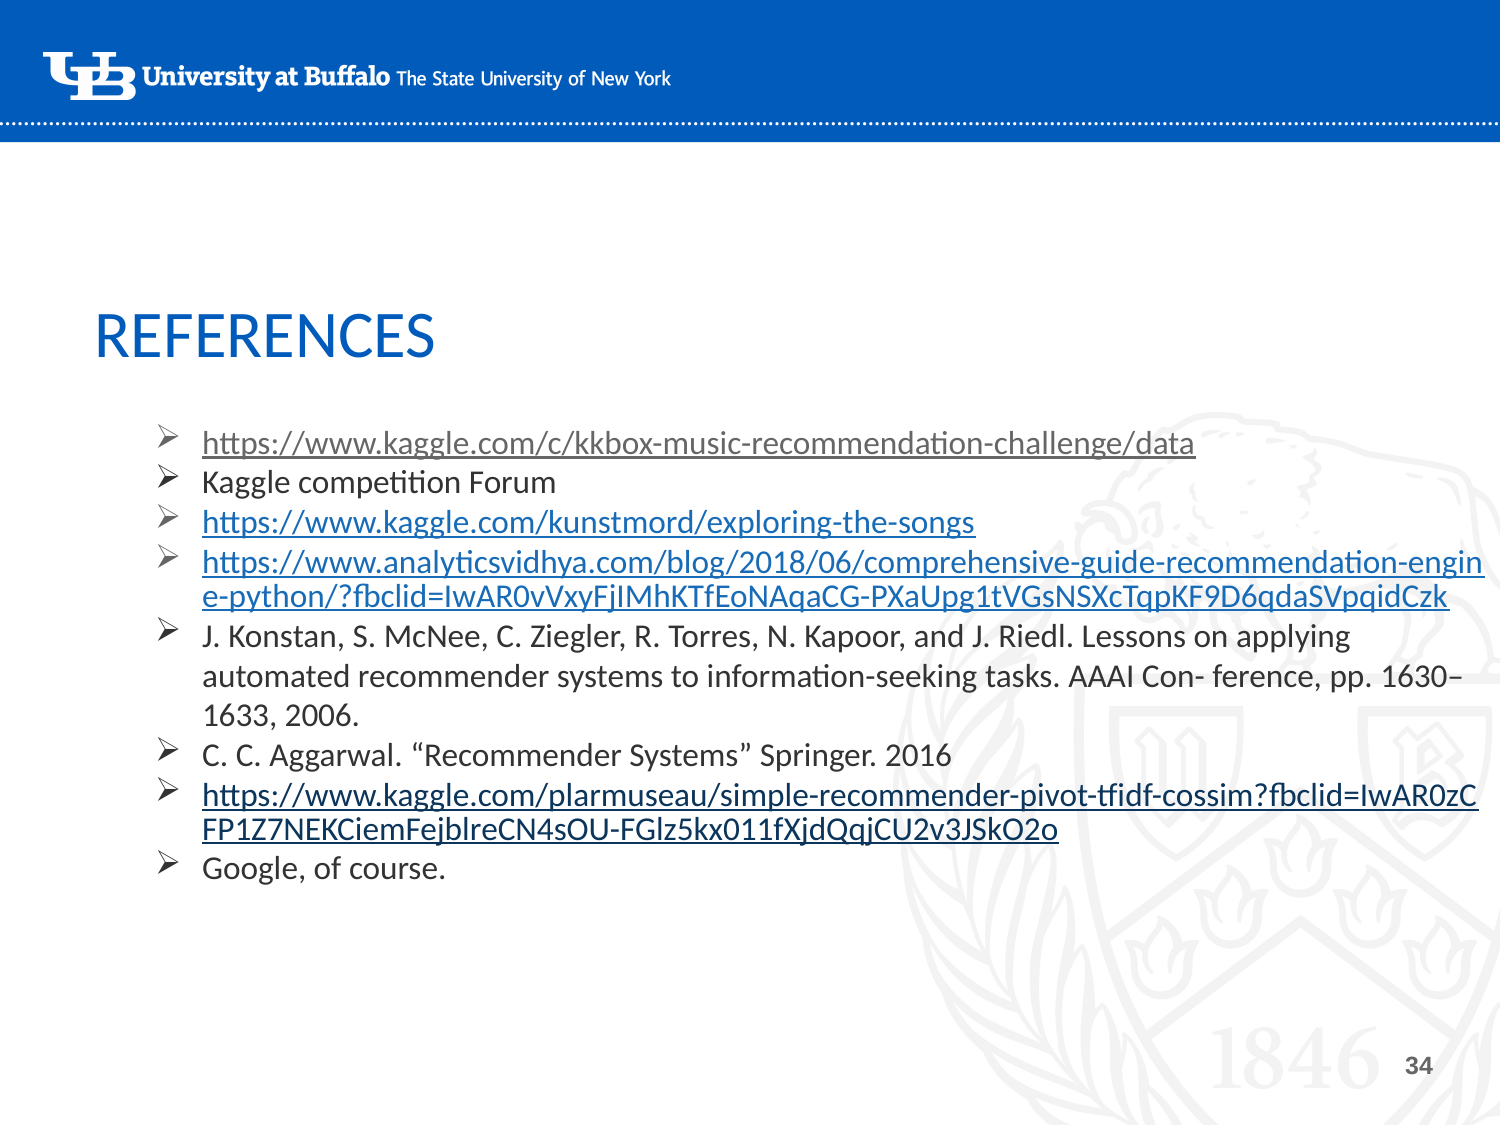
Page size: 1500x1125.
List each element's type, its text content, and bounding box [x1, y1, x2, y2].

title REFERENCES [79, 260, 485, 379]
picture [0, 0, 1500, 1125]
text_box https://www.kaggle.com/c/kkbox-music-recommendation-challenge/data Kaggle competition Forum https://www.kaggle.com/kunstmord/exploring-the-songs https://www.analyticsvidhya.com/blog/2018/06/comprehensive-guide-recommendation-engine-python/?fbclid=IwAR0vVxyFjIMhKTfEoNAqaCG-PXaUpg1tVGsNSXcTqpKF9D6qdaSVpqidCzk J. Konstan, S. McNee, C. Ziegler, R. Torres, N. Kapoor, and J. Riedl. Lessons on applying automated recommender systems to information-seeking tasks. AAAI Con- ference, pp. 1630–1633, 2006. C. C. Aggarwal. “Recommender Systems” Springer. 2016 https://www.kaggle.com/plarmuseau/simple-recommender-pivot-tfidf-cossim?fbclid=IwAR0zCFP1Z7NEKCiemFejblreCN4sOU-FGlz5kx011fXjdQqjCU2v3JSkO2o Google, of course. [140, 413, 1500, 828]
